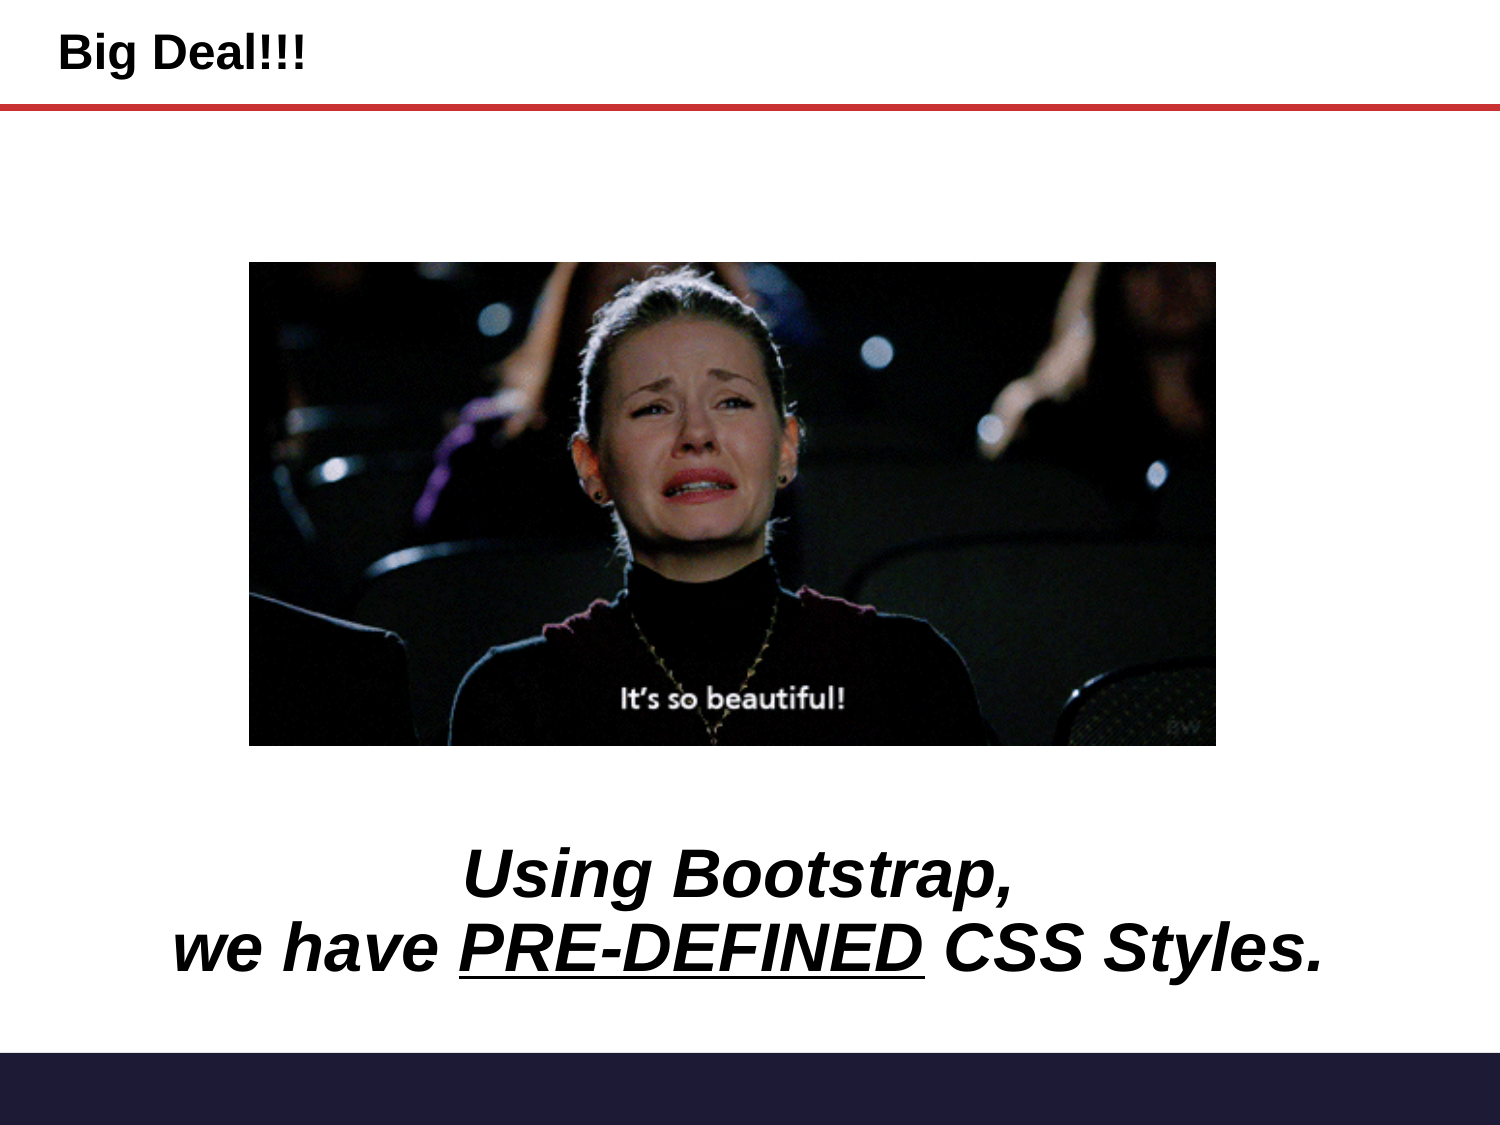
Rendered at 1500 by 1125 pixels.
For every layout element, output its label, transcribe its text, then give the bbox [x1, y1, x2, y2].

picture [249, 262, 1216, 746]
text_box Using Bootstrap, we have PRE-DEFINED CSS Styles. [50, 825, 1448, 1000]
title Big Deal!!! [49, 0, 948, 108]
